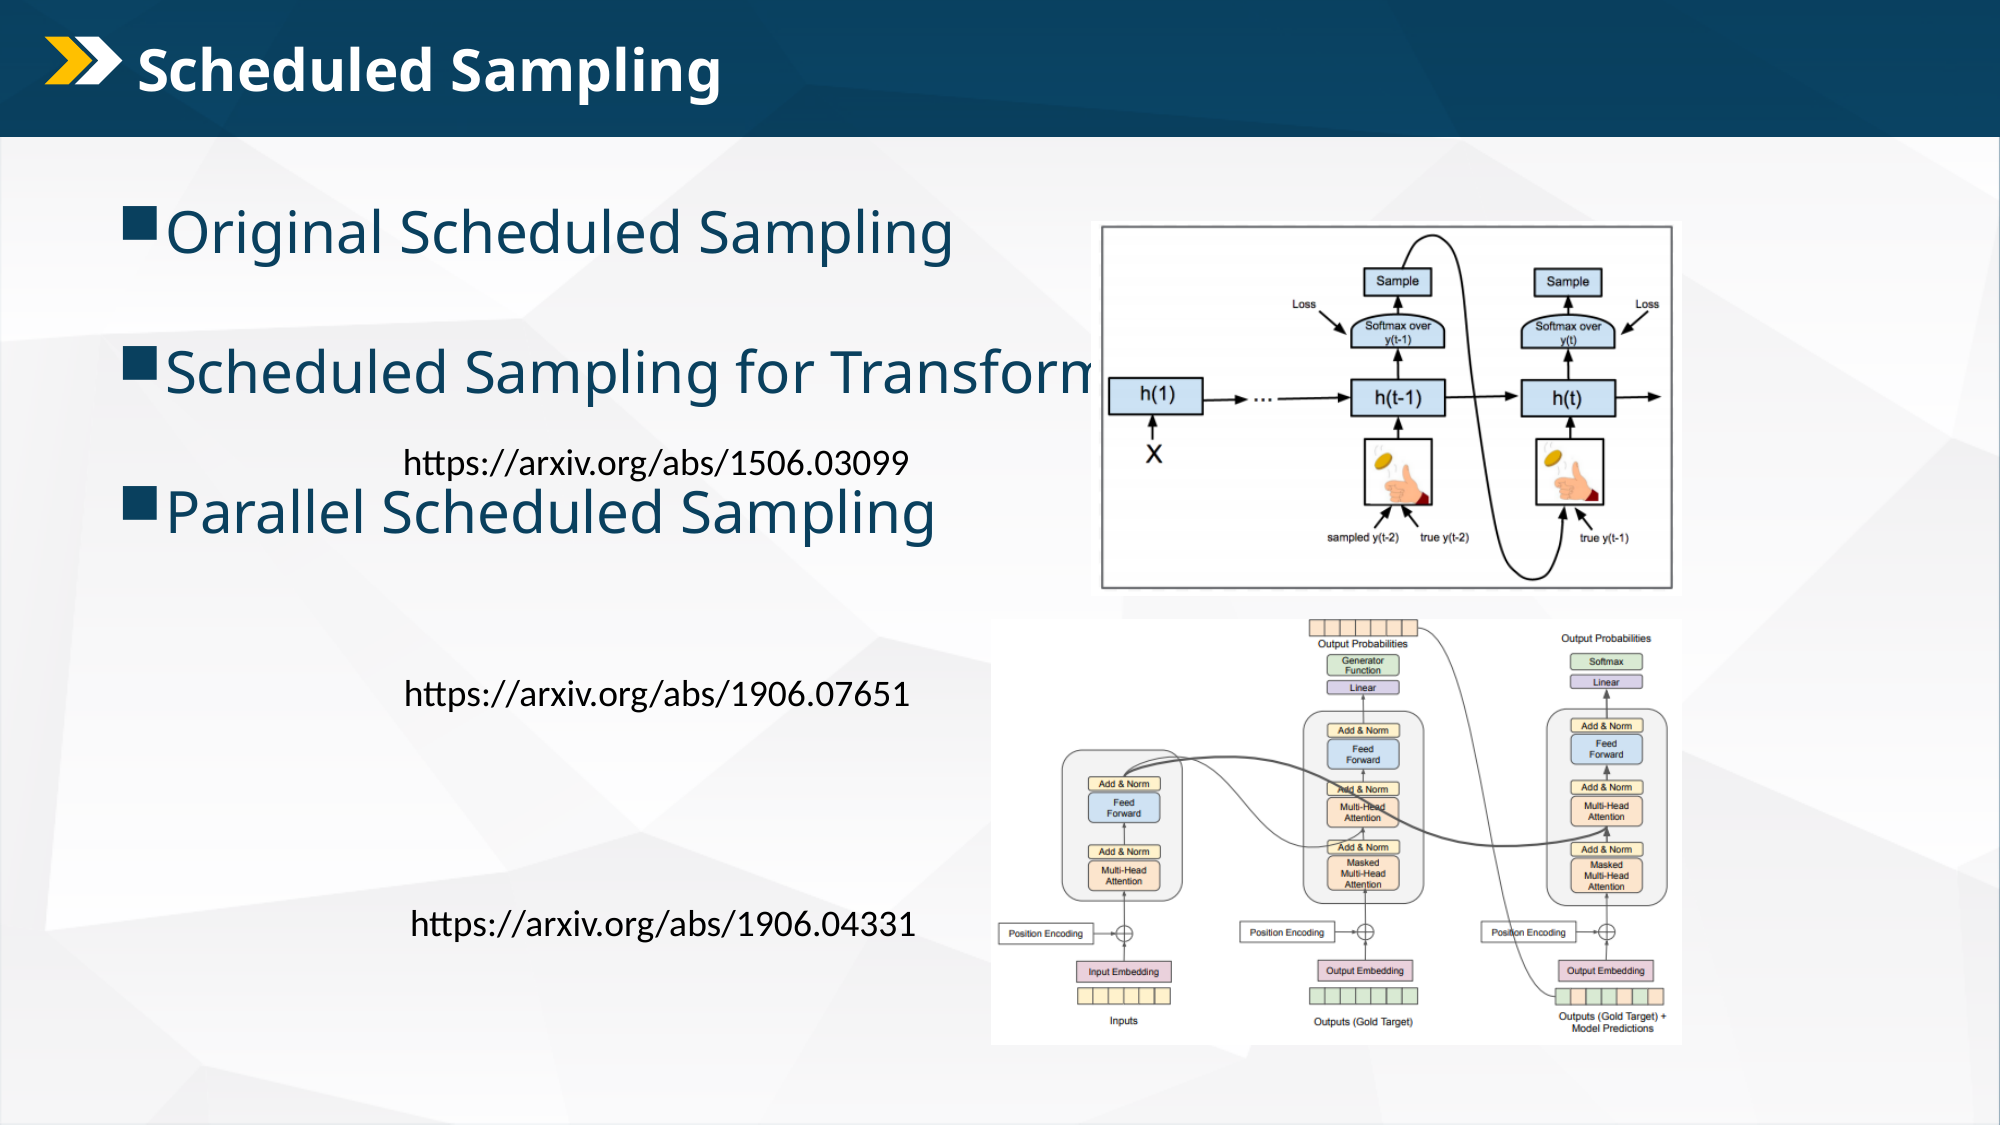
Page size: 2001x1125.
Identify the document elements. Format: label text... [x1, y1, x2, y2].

title Scheduled Sampling [122, 33, 1755, 124]
text_box https://arxiv.org/abs/1506.03099 [388, 430, 965, 491]
picture [0, 0, 2000, 1125]
text_box https://arxiv.org/abs/1906.04331 [395, 892, 956, 952]
text_box https://arxiv.org/abs/1906.07651 [389, 661, 956, 722]
list Original Scheduled Sampling Scheduled Sampling for Transformer Parallel Scheduled Sampling [103, 188, 1868, 1048]
